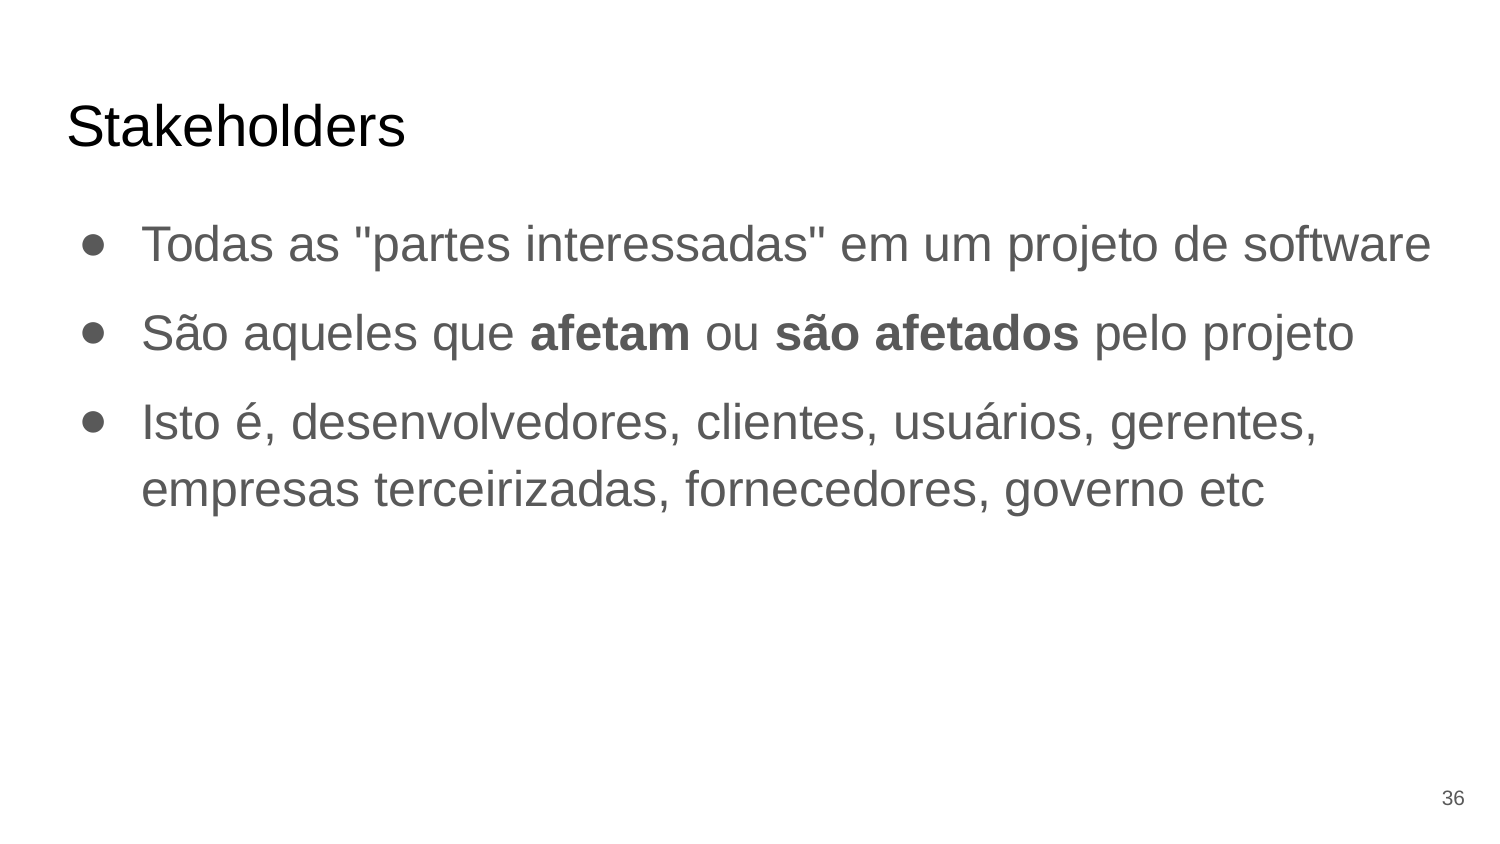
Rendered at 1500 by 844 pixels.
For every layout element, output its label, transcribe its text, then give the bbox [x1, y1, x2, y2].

slide_number 36 [1389, 764, 1480, 830]
title Stakeholders [51, 72, 1449, 167]
list Todas as "partes interessadas" em um projeto de software São aqueles que afetam ou são afetados pelo projeto Isto é, desenvolvedores, clientes, usuários, gerentes, empresas terceirizadas, fornecedores, governo etc [51, 189, 1449, 750]
